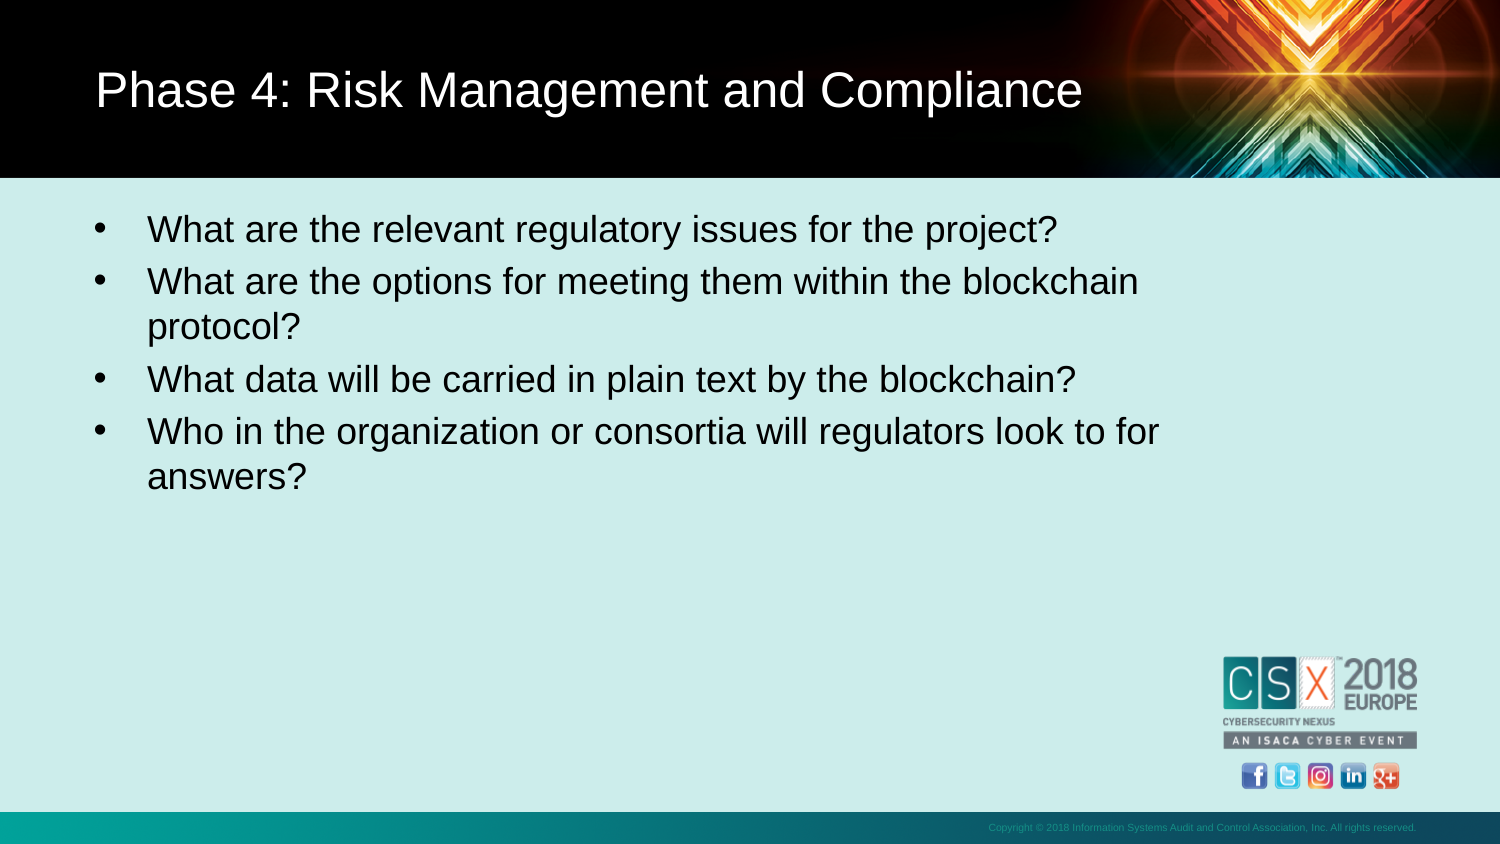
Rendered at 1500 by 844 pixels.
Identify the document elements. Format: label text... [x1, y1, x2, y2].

list Phase 4: Risk Management and Compliance [80, 0, 1219, 176]
list What are the relevant regulatory issues for the project? What are the options for meeting them within the blockchain protocol? What data will be carried in plain text by the blockchain? Who in the organization or consortia will regulators look to for answers? [80, 198, 1218, 775]
picture [0, 0, 1500, 844]
